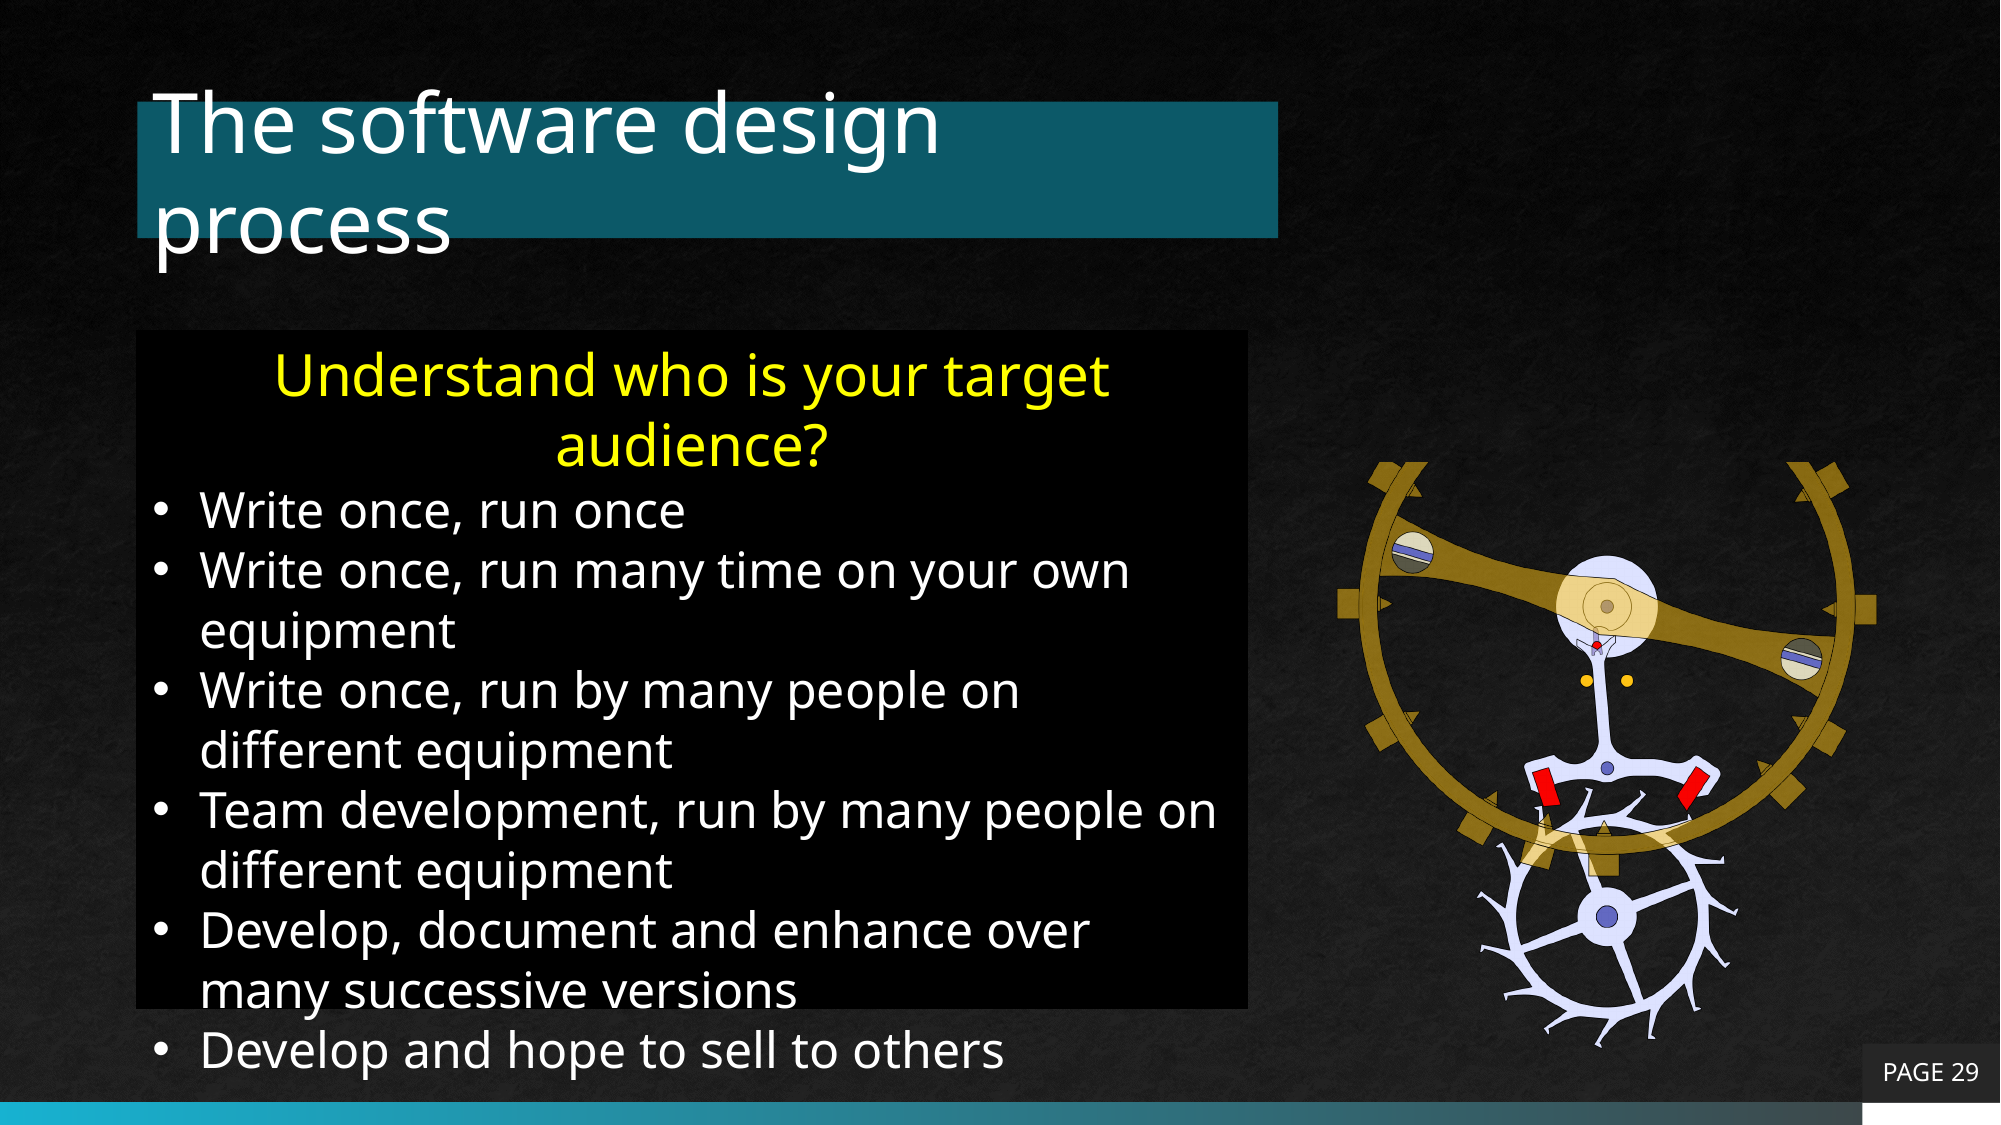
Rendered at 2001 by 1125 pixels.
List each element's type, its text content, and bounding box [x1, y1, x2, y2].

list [1327, 462, 1891, 1074]
picture [0, 0, 2000, 1103]
slide_number PAGE 29 [1862, 1043, 2000, 1103]
title The software design process [137, 101, 1279, 239]
text_box Understand who is your target audience? Write once, run once Write once, run many time on your own equipment Write once, run by many people on different equipment Team development, run by many people on different equipment Develop, document and enhance over many successive versions Develop and hope to sell to others [136, 330, 1248, 1009]
